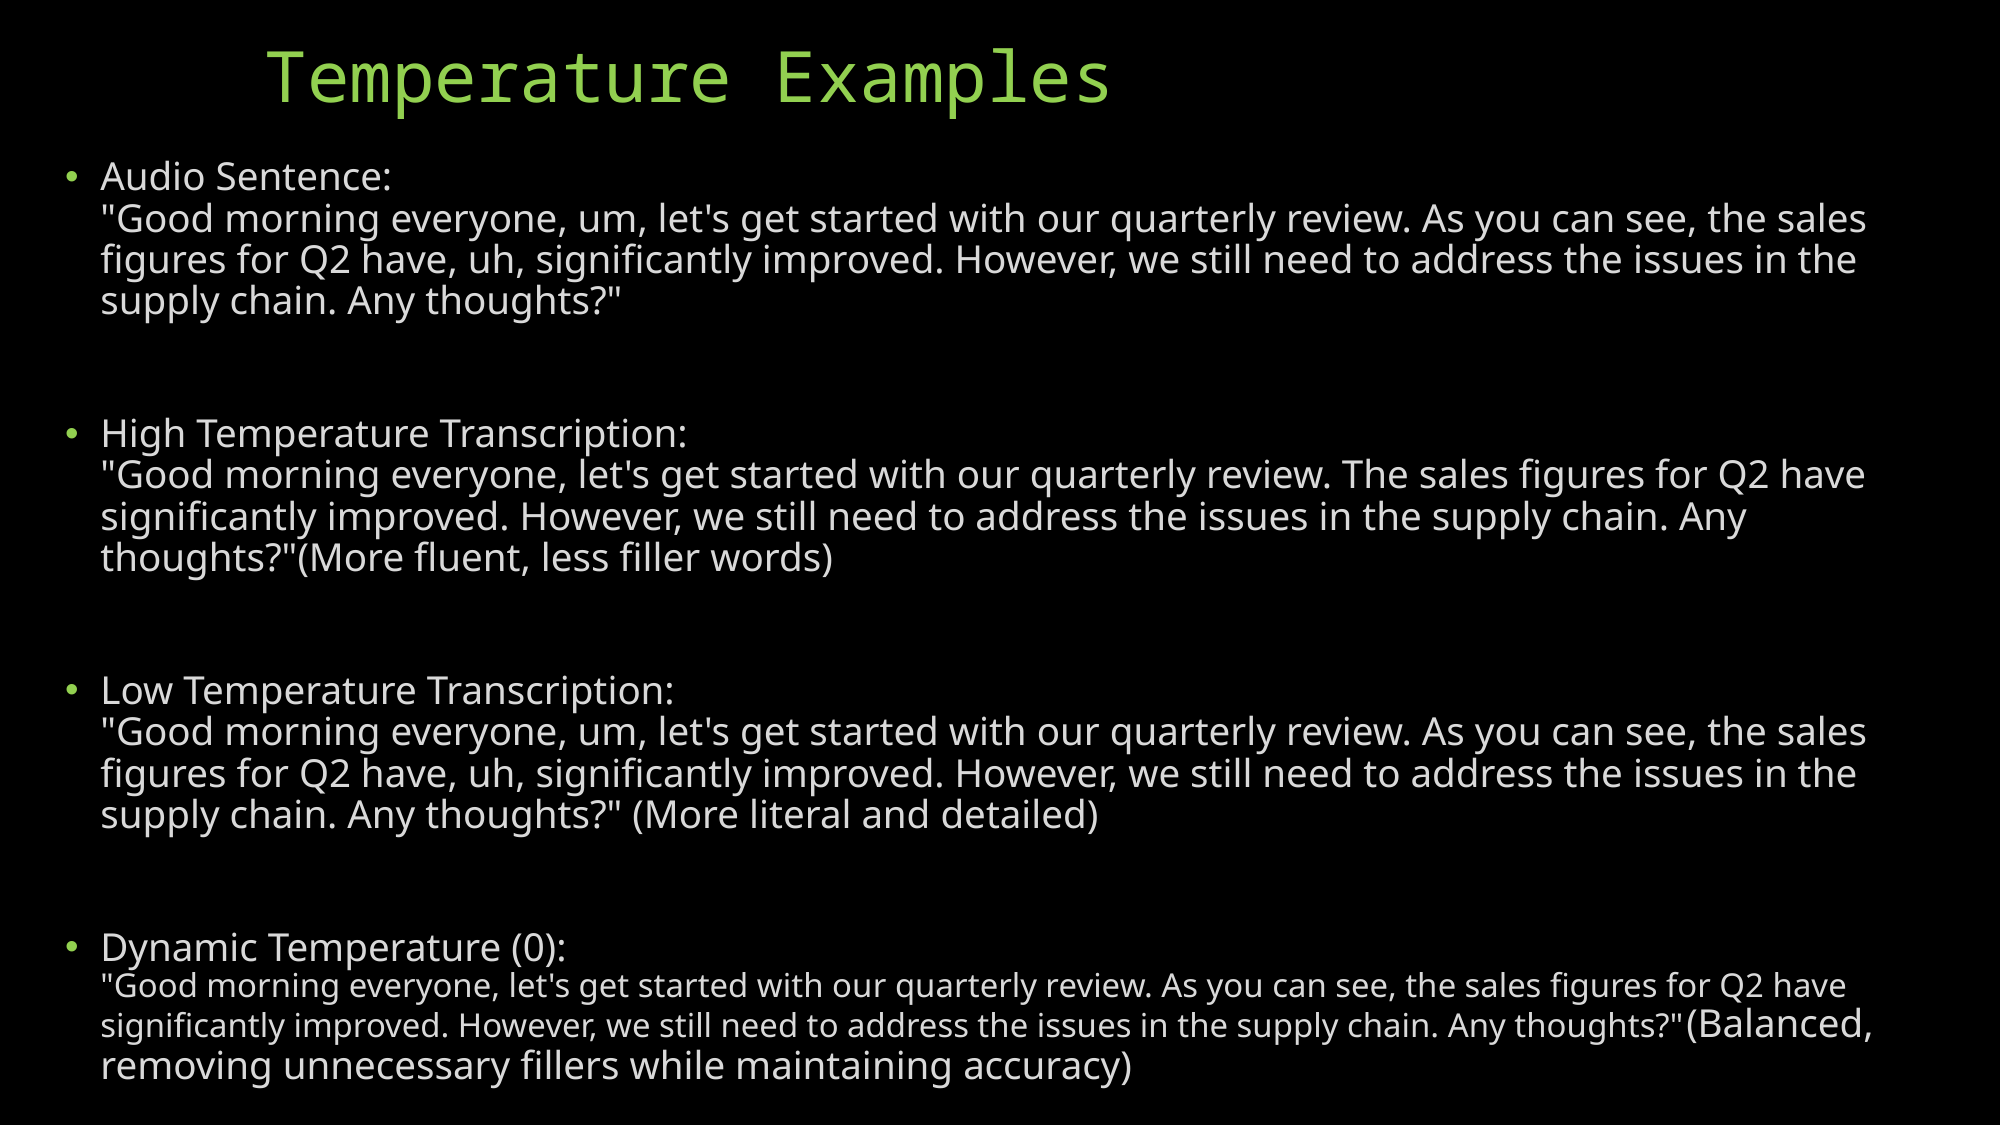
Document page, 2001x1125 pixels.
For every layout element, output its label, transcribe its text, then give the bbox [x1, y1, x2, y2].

title Temperature Examples [249, 12, 1750, 125]
list Audio Sentence: "Good morning everyone, um, let's get started with our quarterly review. As you can see, the sales figures for Q2 have, uh, significantly improved. However, we still need to address the issues in the supply chain. Any thoughts?" High Temperature Transcription: "Good morning everyone, let's get started with our quarterly review. The sales figures for Q2 have significantly improved. However, we still need to address the issues in the supply chain. Any thoughts?"(More fluent, less filler words) Low Temperature Transcription: "Good morning everyone, um, let's get started with our quarterly review. As you can see, the sales figures for Q2 have, uh, significantly improved. However, we still need to address the issues in the supply chain. Any thoughts?" (More literal and detailed) Dynamic Temperature (0): "Good morning everyone, let's get started with our quarterly review. As you can see, the sales figures for Q2 have significantly improved. However, we still need to address the issues in the supply chain. Any thoughts?"(Balanced, removing unnecessary fillers while maintaining accuracy) [50, 149, 1975, 1100]
